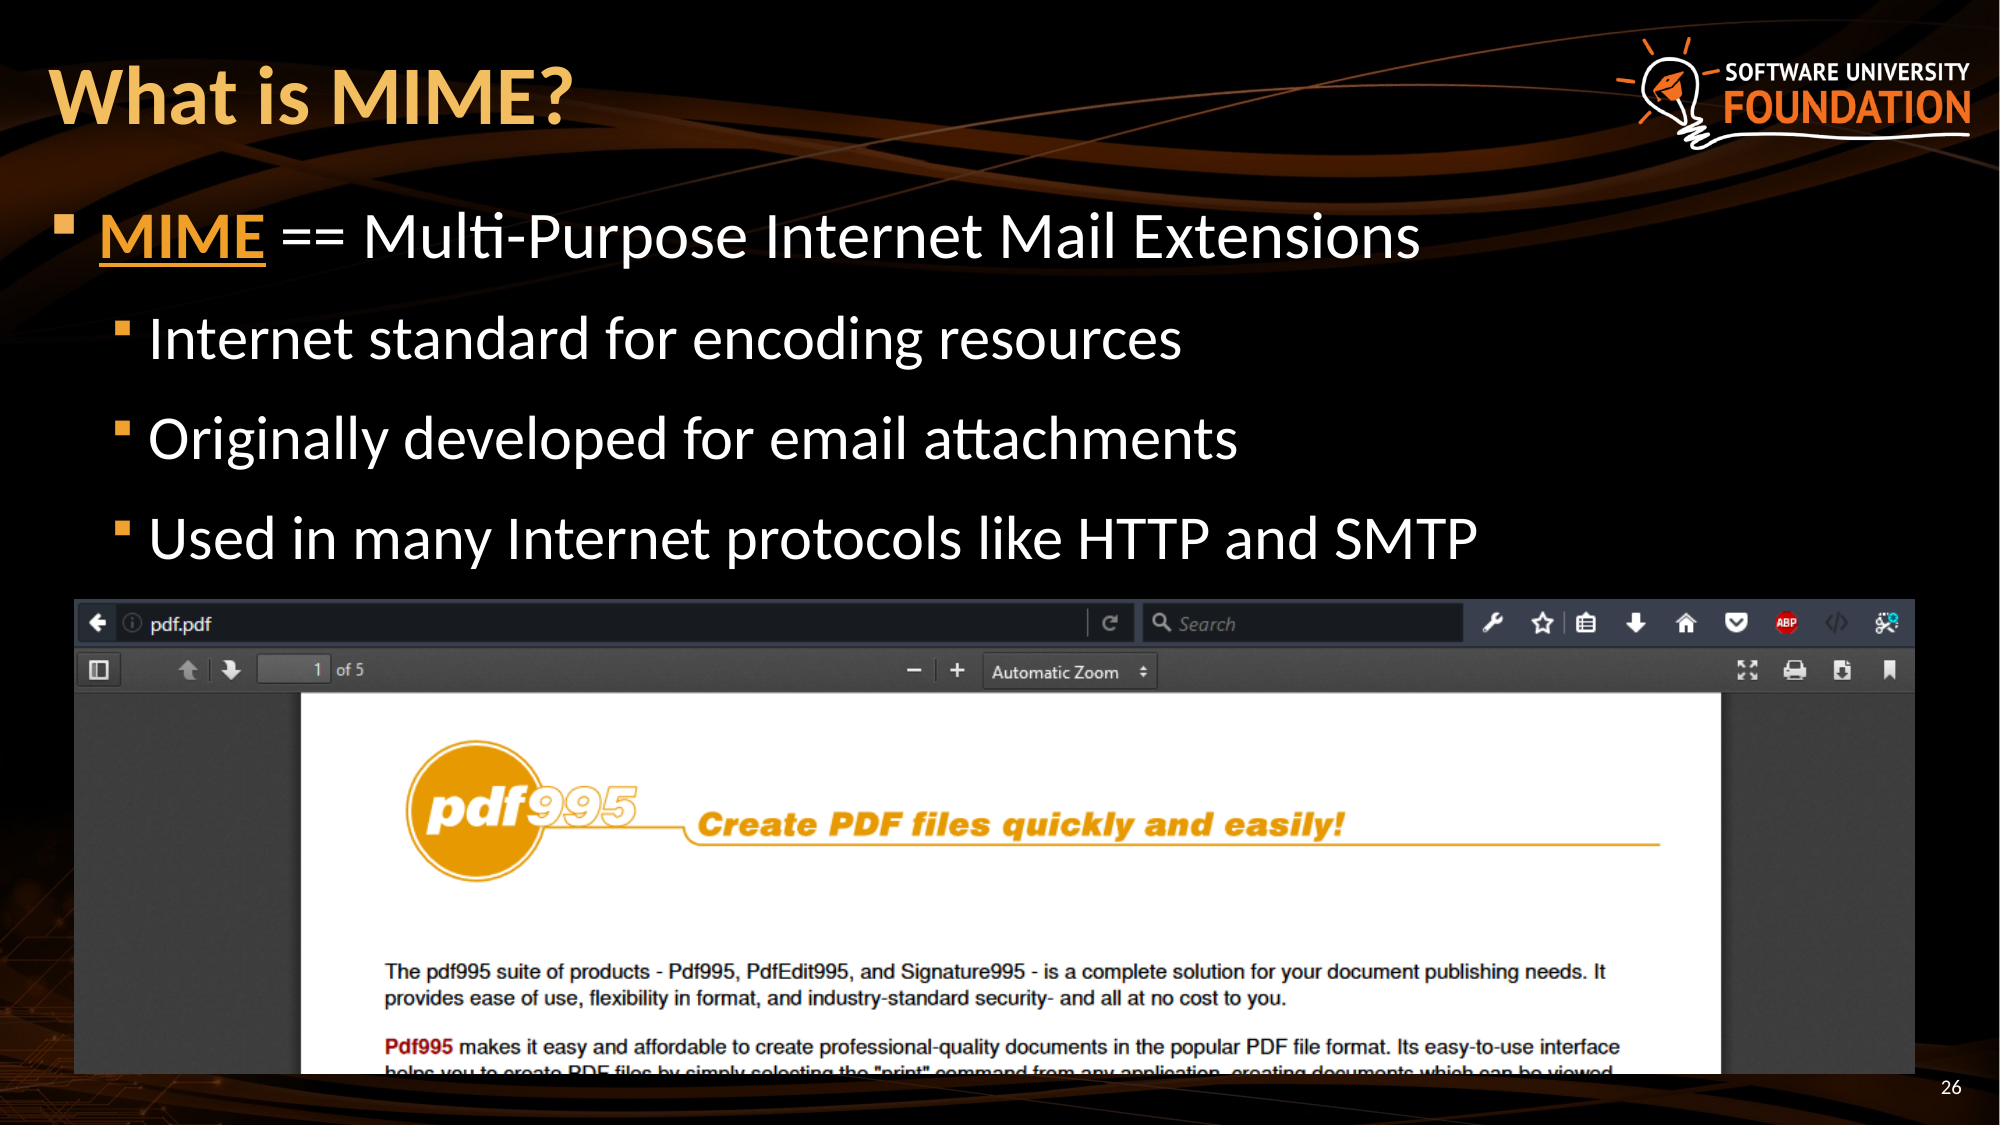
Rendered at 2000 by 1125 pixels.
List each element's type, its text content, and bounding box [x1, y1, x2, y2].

slide_number 26 [1897, 1070, 1968, 1103]
list MIME == Multi-Purpose Internet Mail Extensions Internet standard for encoding resources Originally developed for email attachments Used in many Internet protocols like HTTP and SMTP [31, 186, 1968, 1100]
picture [0, 0, 2000, 1125]
title What is MIME? [30, 6, 1602, 189]
